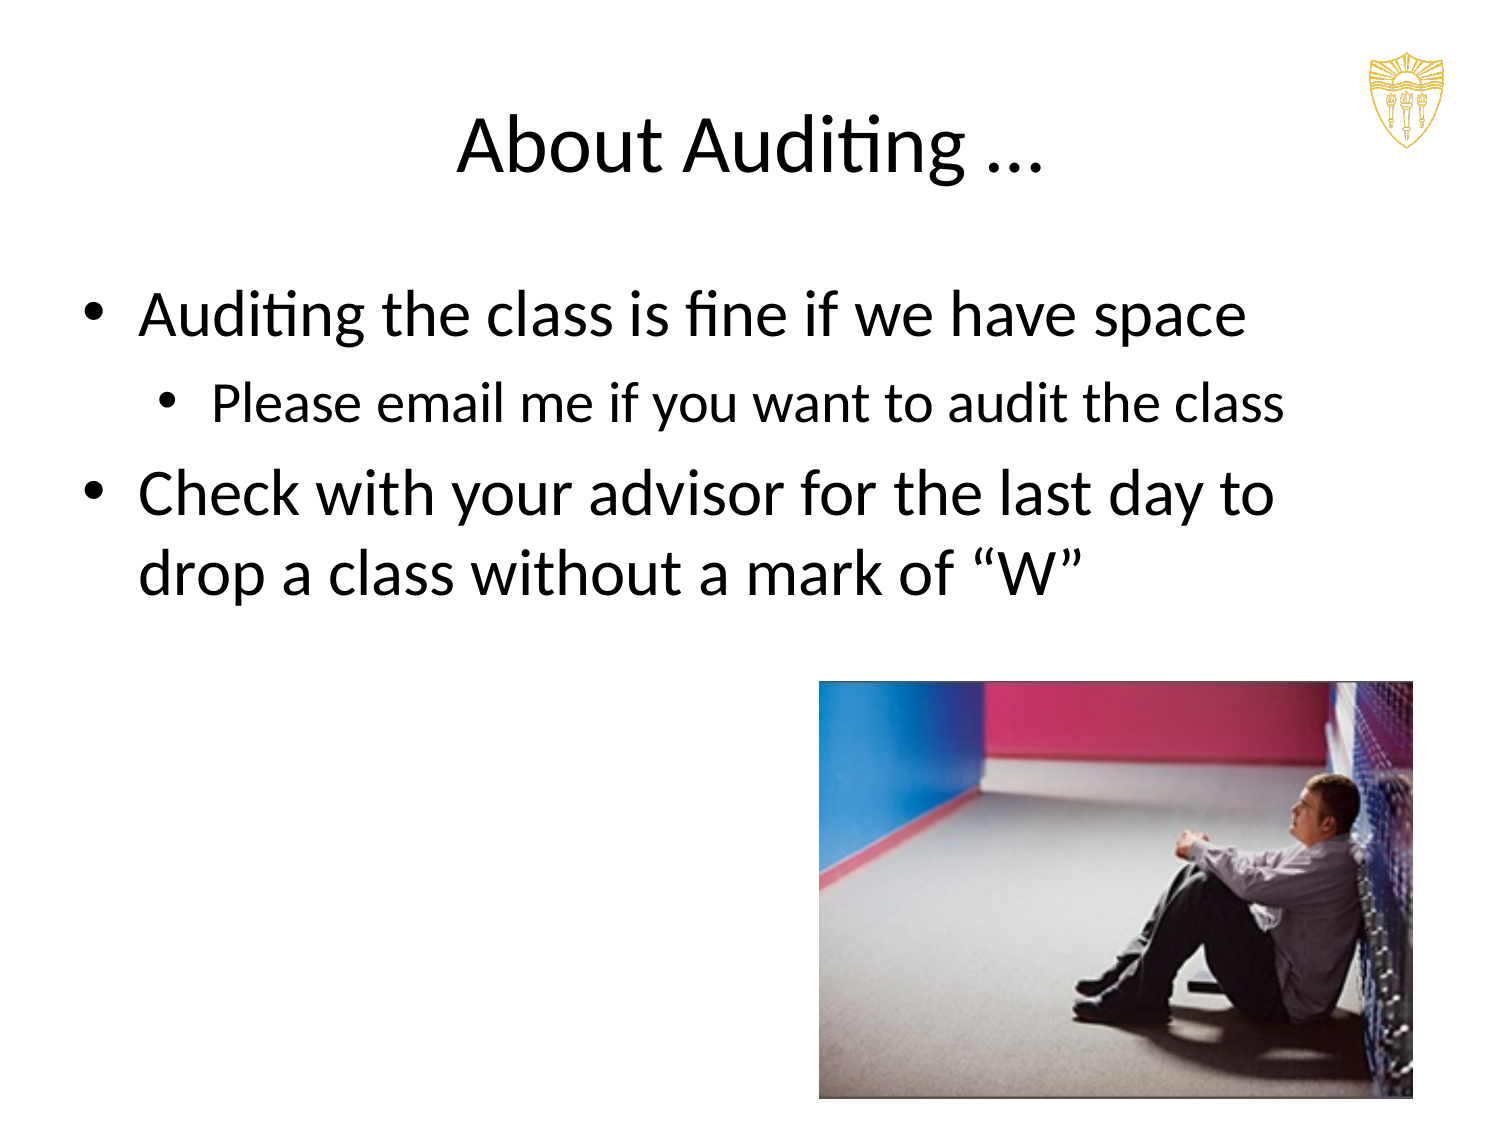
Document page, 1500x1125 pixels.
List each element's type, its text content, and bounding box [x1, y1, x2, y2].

title About Auditing … [74, 44, 1426, 234]
slide_number 51 [1416, 1042, 1425, 1103]
picture [818, 681, 1413, 1099]
picture [1345, 38, 1468, 162]
list Auditing the class is fine if we have space Please email me if you want to audit the class Check with your advisor for the last day to drop a class without a mark of “W” [74, 261, 1426, 1078]
